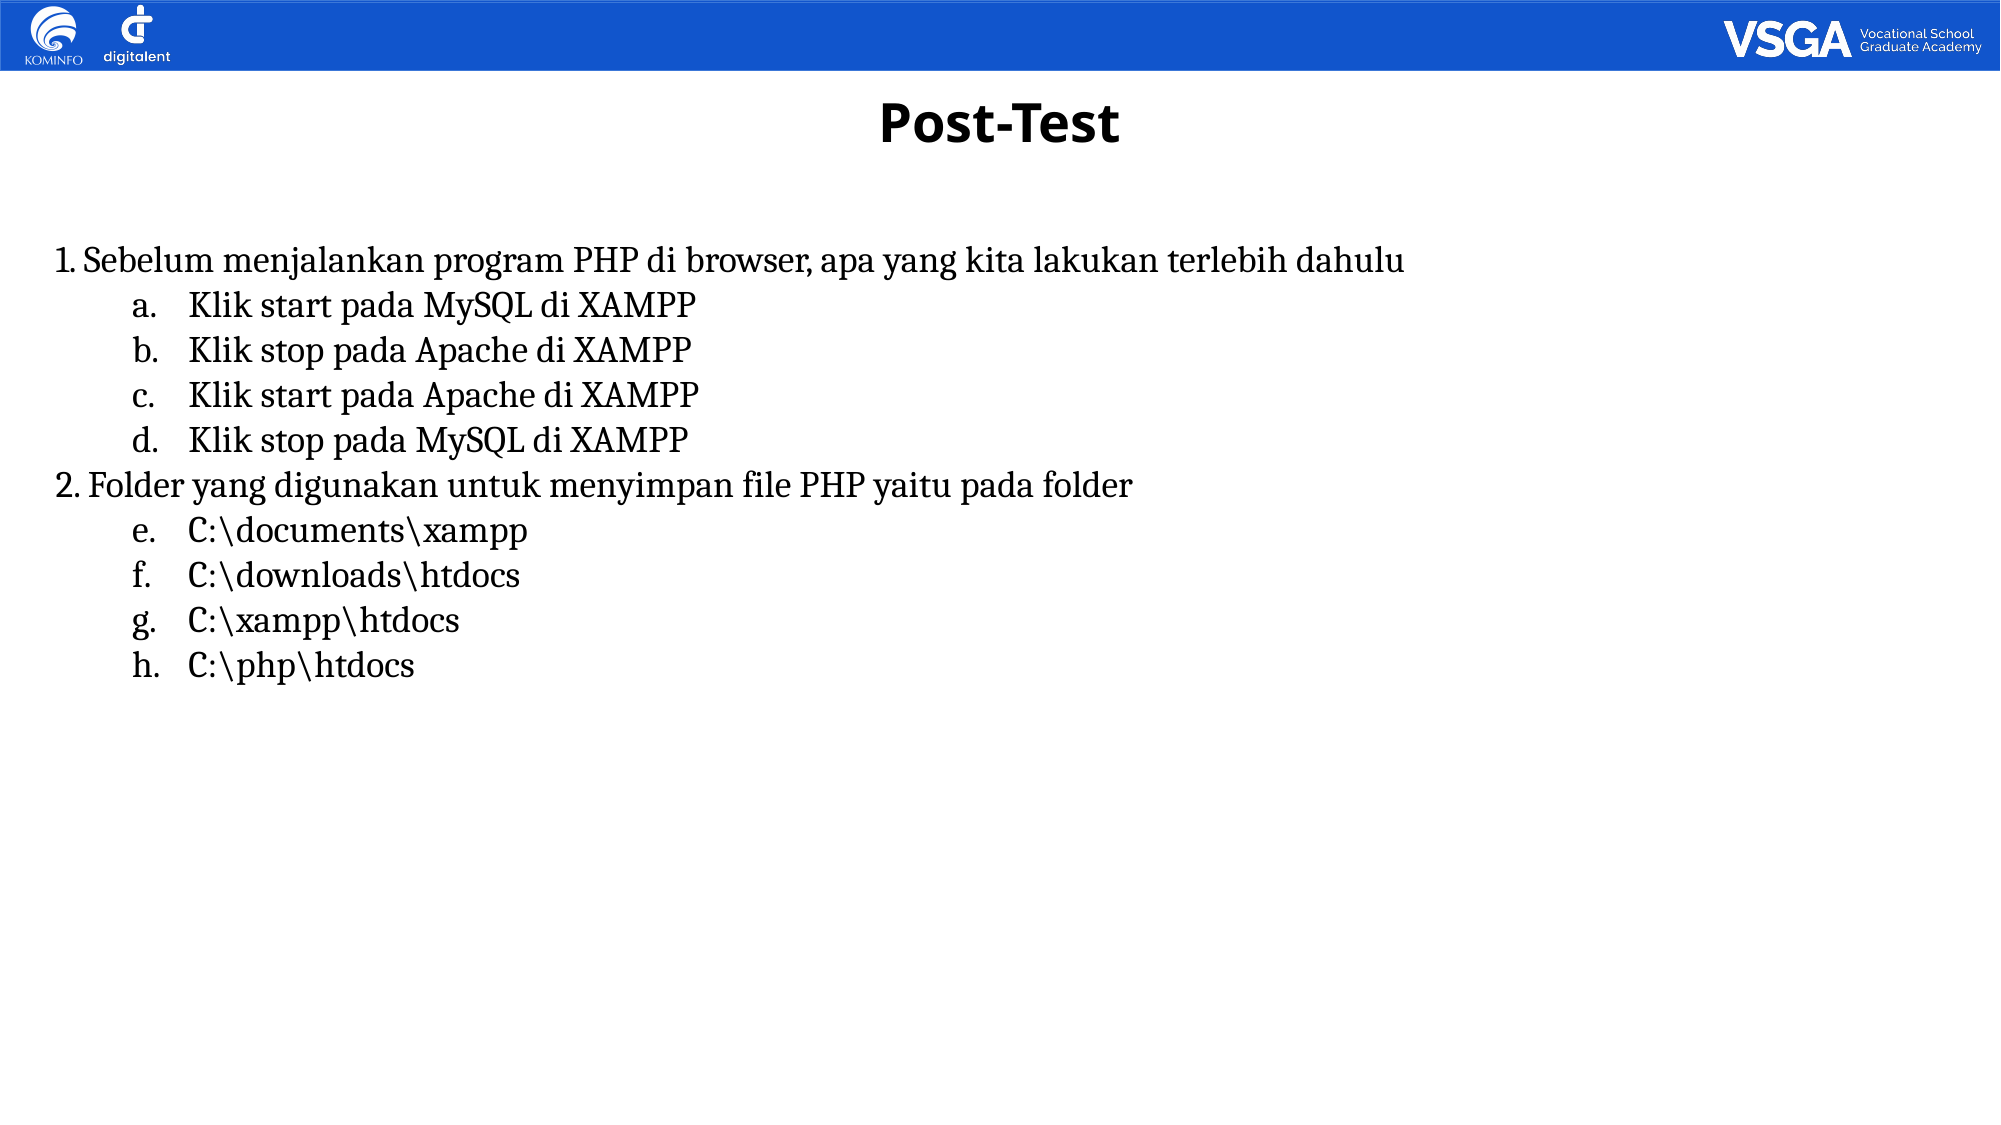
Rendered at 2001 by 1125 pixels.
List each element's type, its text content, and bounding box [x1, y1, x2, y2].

text_box 1. Sebelum menjalankan program PHP di browser, apa yang kita lakukan terlebih dahulu Klik start pada MySQL di XAMPP Klik stop pada Apache di XAMPP Klik start pada Apache di XAMPP Klik stop pada MySQL di XAMPP 2. Folder yang digunakan untuk menyimpan file PHP yaitu pada folder C:\documents\xampp C:\downloads\htdocs C:\xampp\htdocs C:\php\htdocs [40, 219, 1960, 745]
picture [1703, 0, 2001, 113]
text_box Post-Test [109, 92, 1891, 162]
picture [100, 0, 175, 69]
text_box [178, 2, 1701, 71]
picture [12, 0, 96, 78]
text_box [0, 2, 7, 71]
